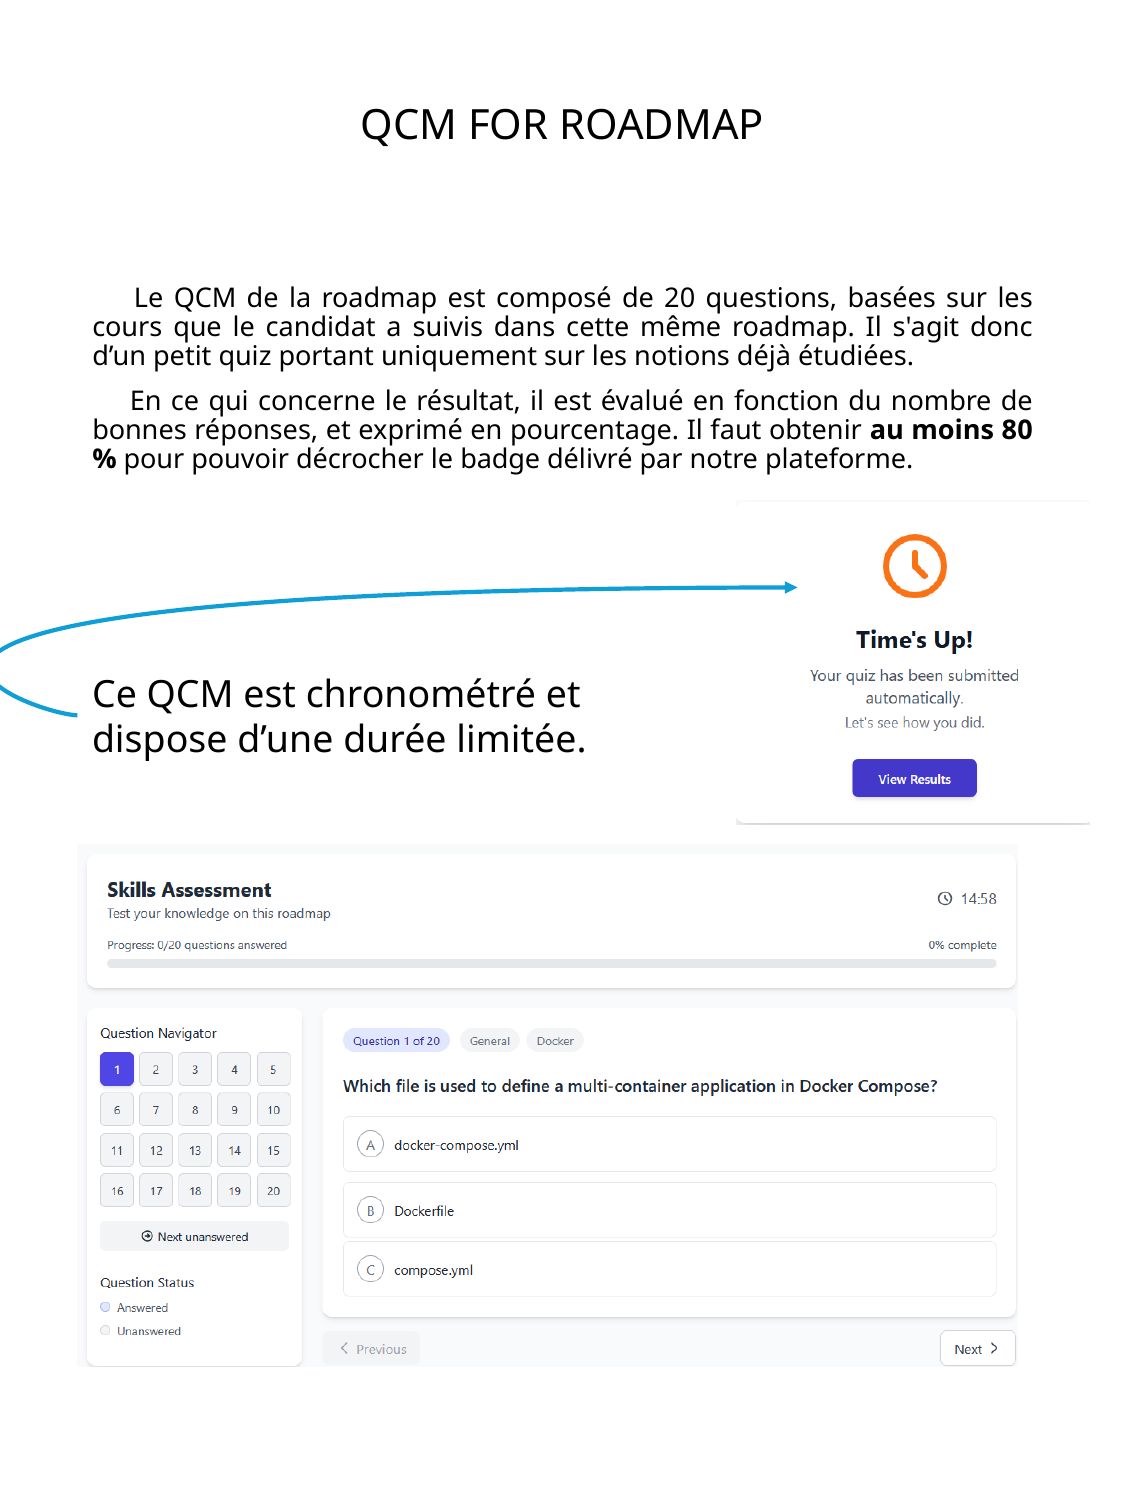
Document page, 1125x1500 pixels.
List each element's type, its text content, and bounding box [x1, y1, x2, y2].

text_box Ce QCM est chronométré et dispose d’une durée limitée. [77, 717, 735, 768]
picture [76, 843, 1018, 1367]
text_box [76, 586, 799, 717]
title QCM FOR ROADMAP [184, 77, 940, 175]
list Le QCM de la roadmap est composé de 20 questions, basées sur les cours que le candidat a suivis dans cette même roadmap. Il s'agit donc d’un petit quiz portant uniquement sur les notions déjà étudiées. En ce qui concerne le résultat, il est évalué en fonction du nombre de bonnes réponses, et exprimé en pourcentage. Il faut obtenir au moins 80 % pour pouvoir décrocher le badge délivré par notre plateforme. [77, 276, 1048, 586]
picture [735, 500, 1091, 826]
